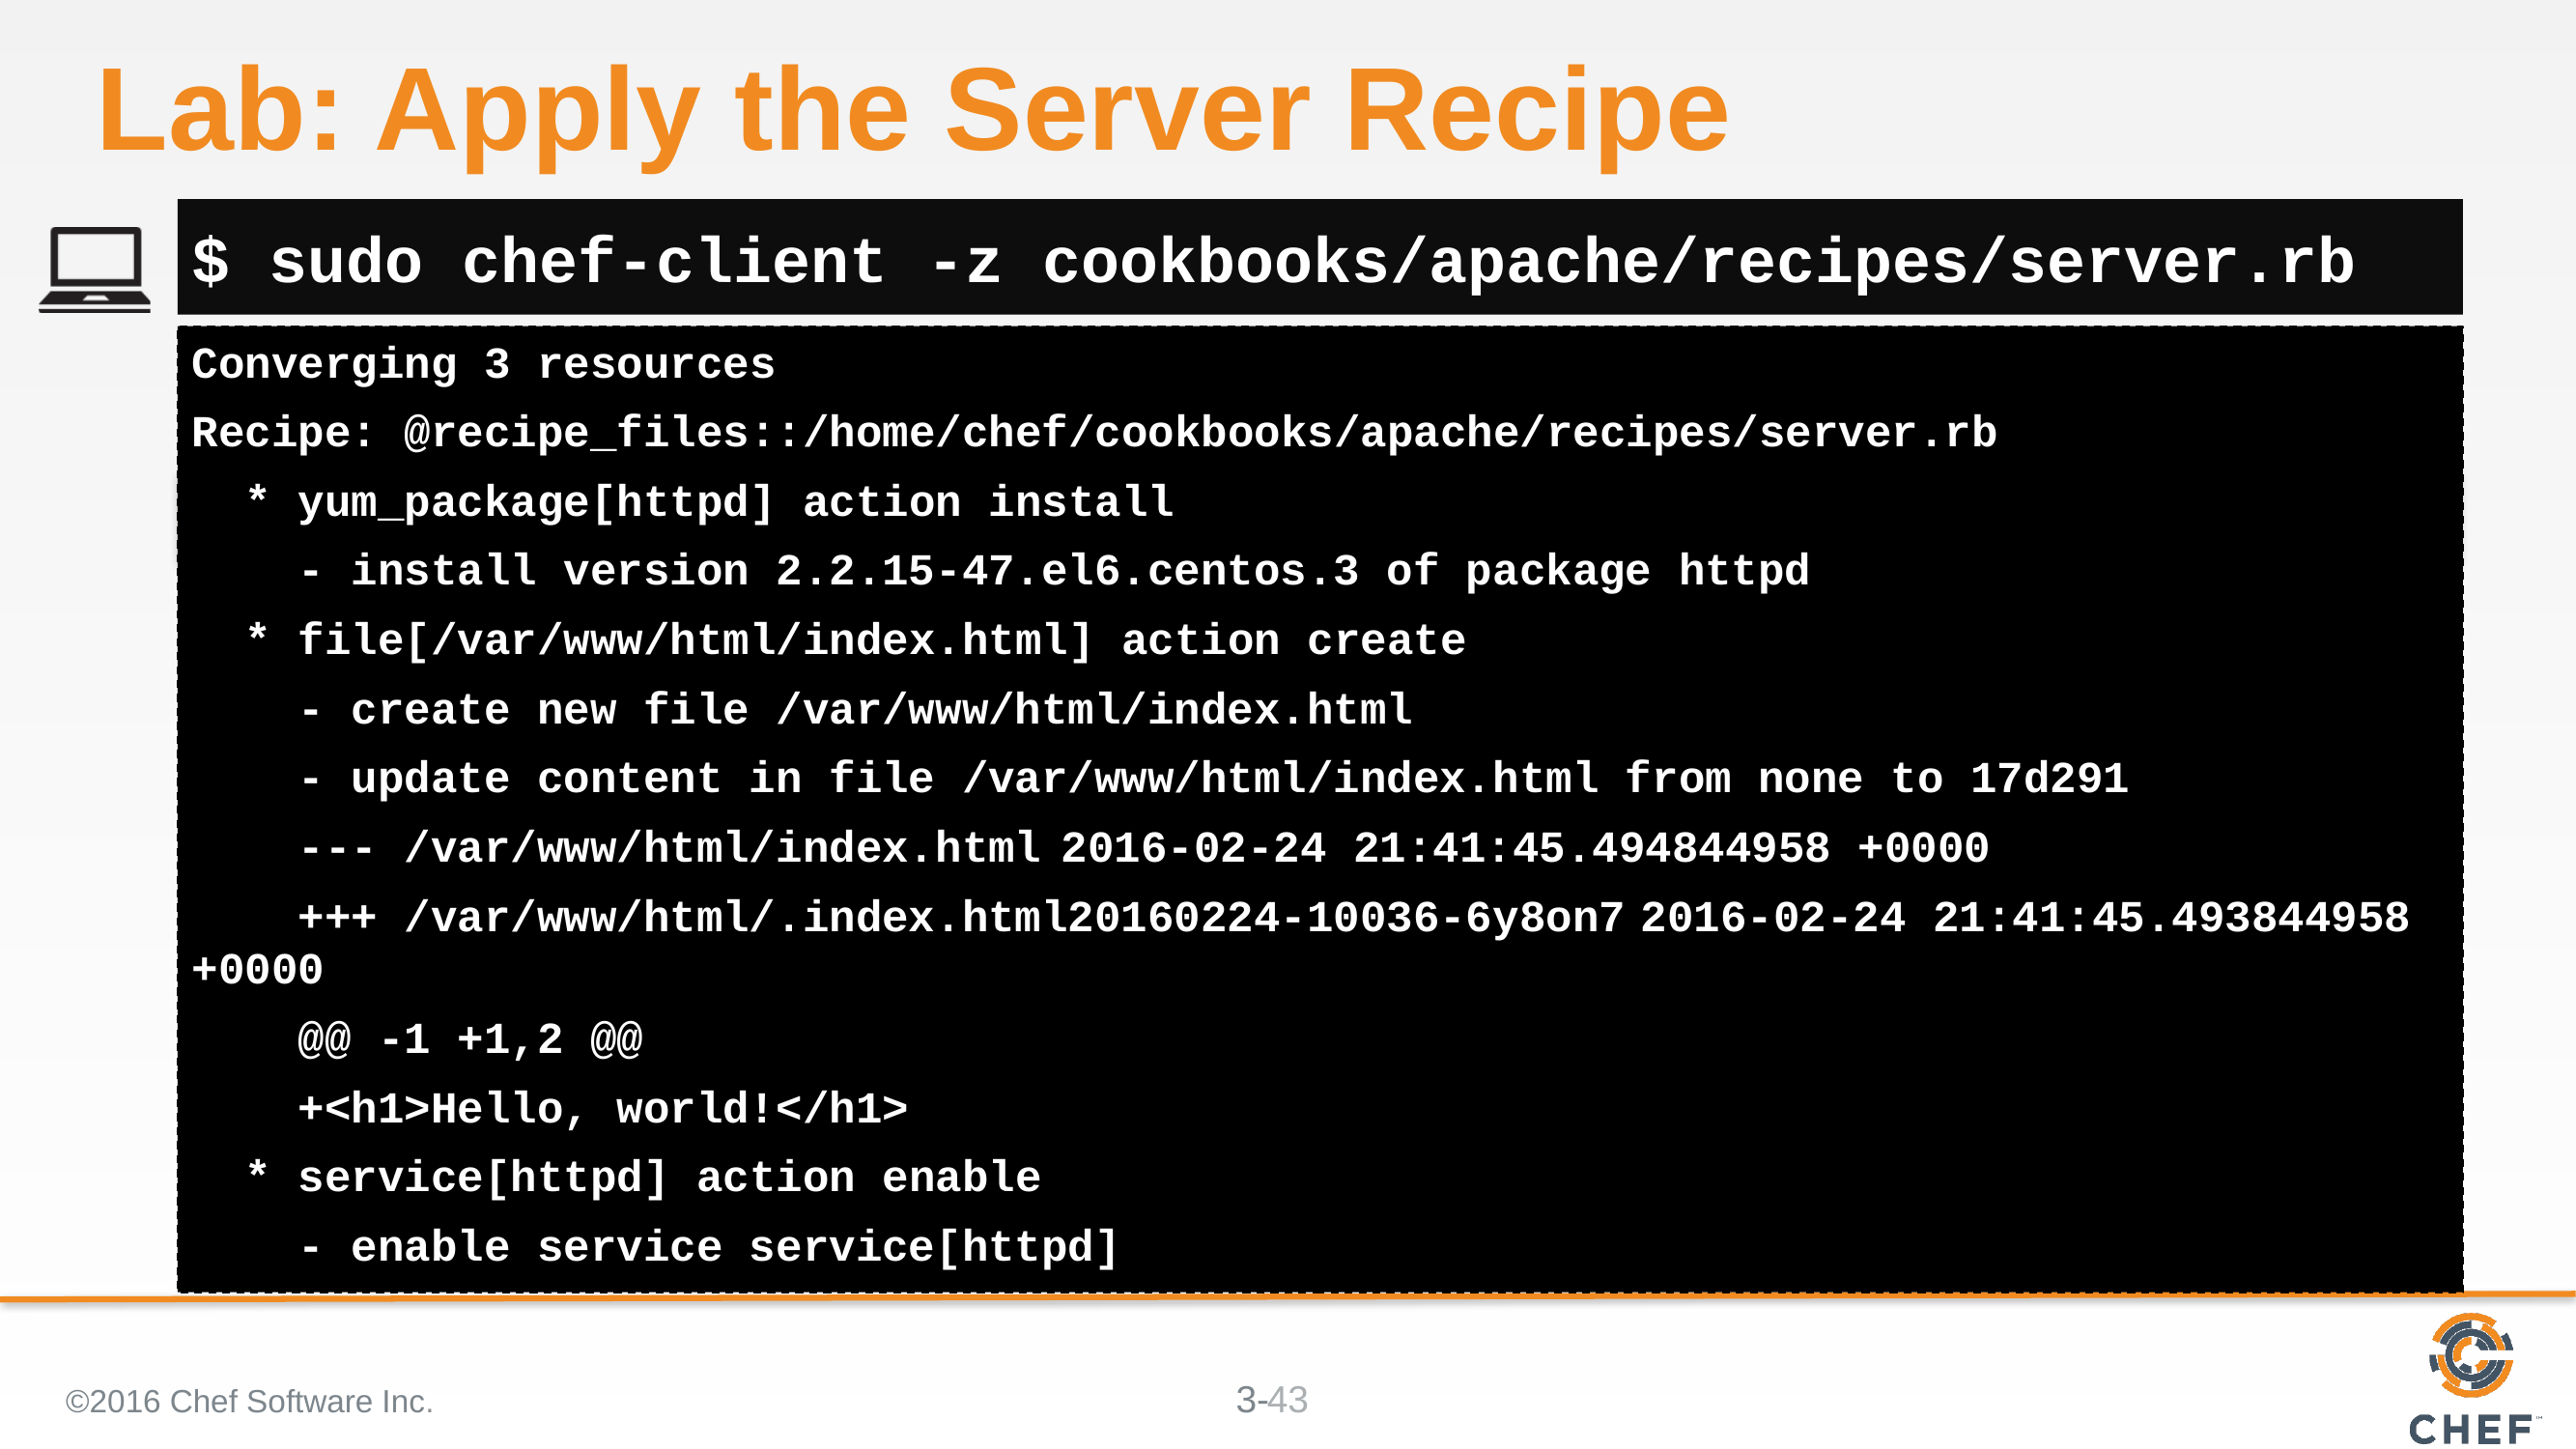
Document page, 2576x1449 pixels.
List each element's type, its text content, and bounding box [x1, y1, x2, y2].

list Converging 3 resources Recipe: @recipe_files::/home/chef/cookbooks/apache/recipes/server.rb * yum_package[httpd] action install - install version 2.2.15-47.el6.centos.3 of package httpd * file[/var/www/html/index.html] action create - create new file /var/www/html/index.html - update content in file /var/www/html/index.html from none to 17d291 --- /var/www/html/index.html 2016-02-24 21:41:45.494844958 +0000 +++ /var/www/html/.index.html20160224-10036-6y8on7 2016-02-24 21:41:45.493844958 +0000 @@ -1 +1,2 @@ +<h1>Hello, world!</h1> * service[httpd] action enable - enable service service[httpd] [177, 326, 2464, 1293]
title Lab: Apply the Server Recipe [96, 48, 2463, 180]
footer ©2016 Chef Software Inc. [51, 1359, 952, 1440]
list $ sudo chef-client -z cookbooks/apache/recipes/server.rb [177, 199, 2463, 315]
slide_number 43 [998, 1359, 1578, 1437]
picture [2399, 1297, 2550, 1449]
